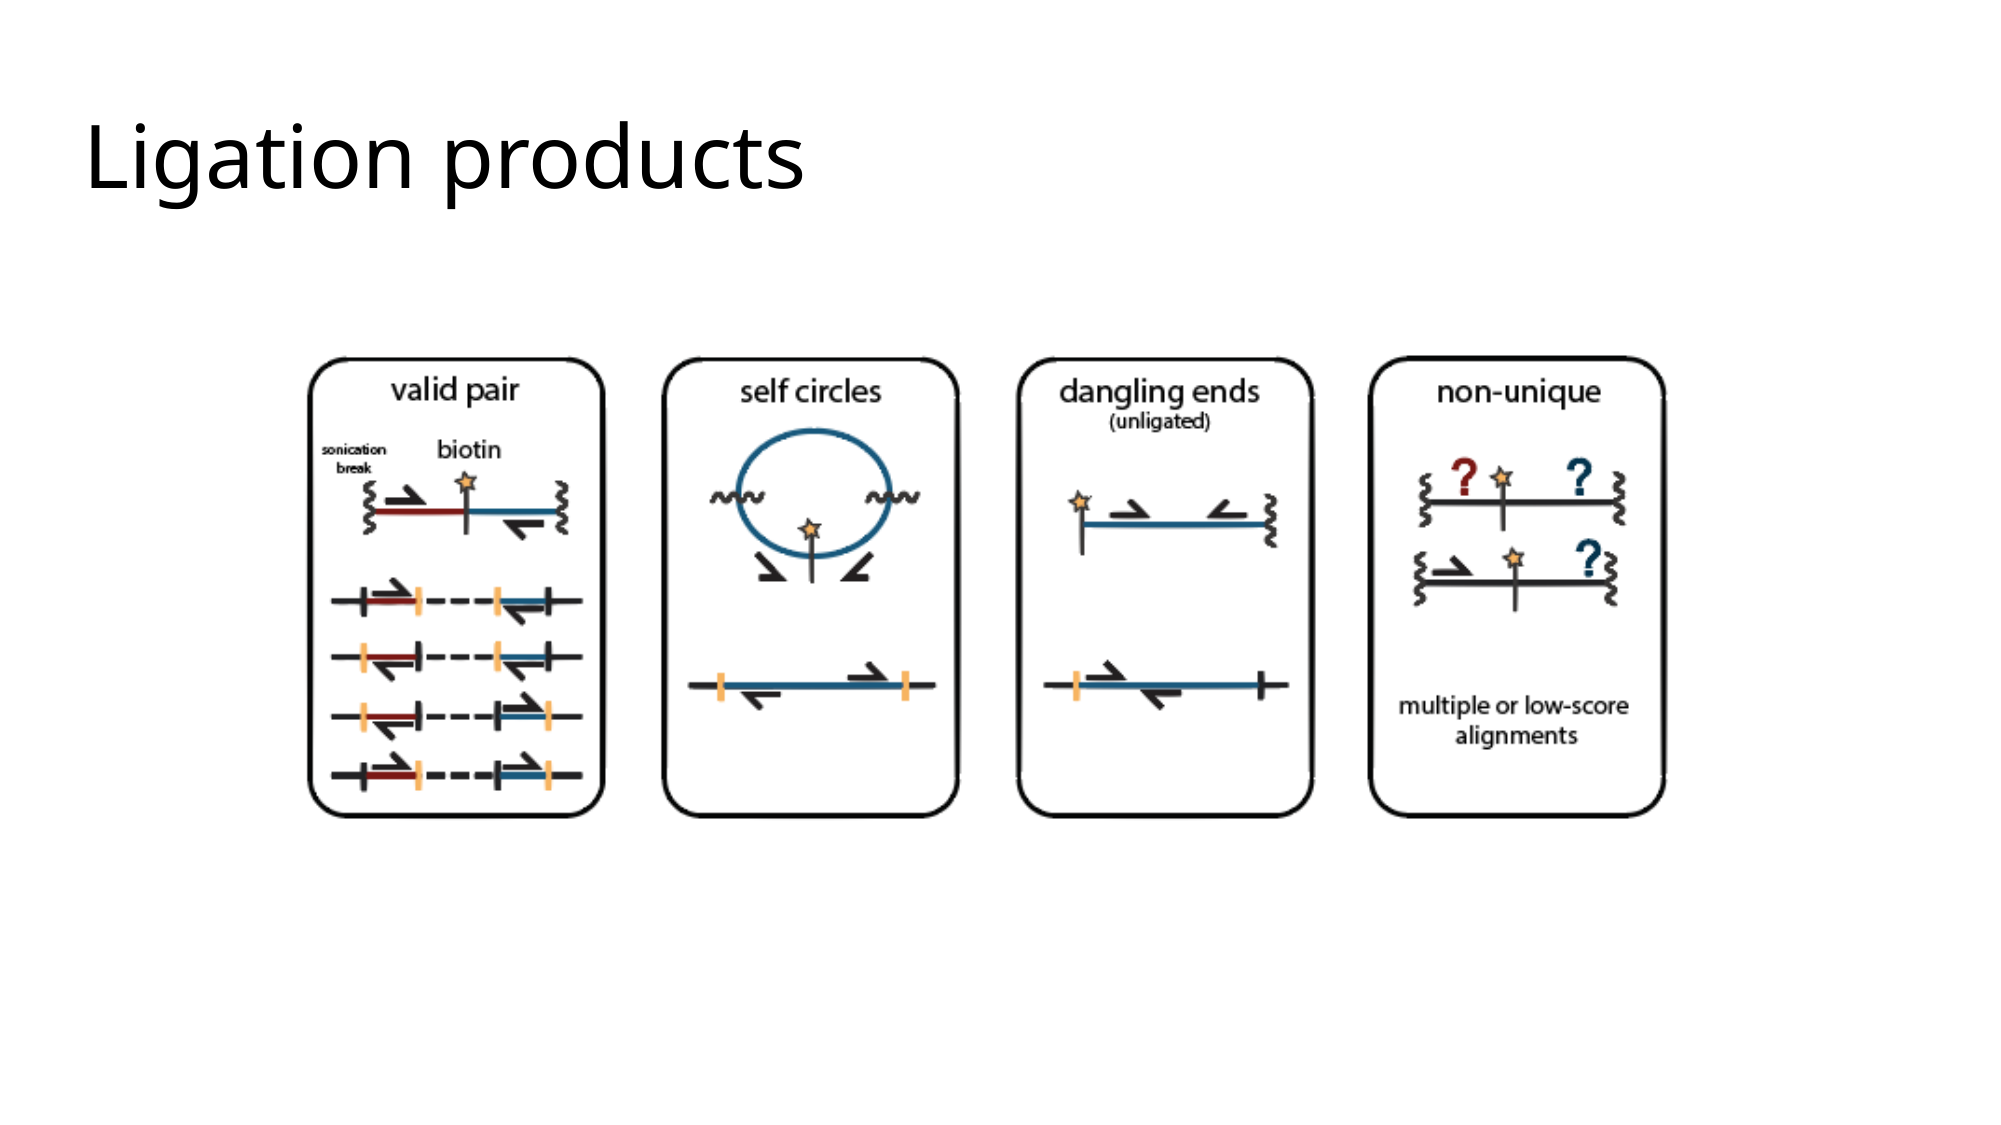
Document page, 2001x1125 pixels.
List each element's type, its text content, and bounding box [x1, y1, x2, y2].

picture [276, 328, 1724, 860]
title Ligation products [68, 97, 1932, 223]
